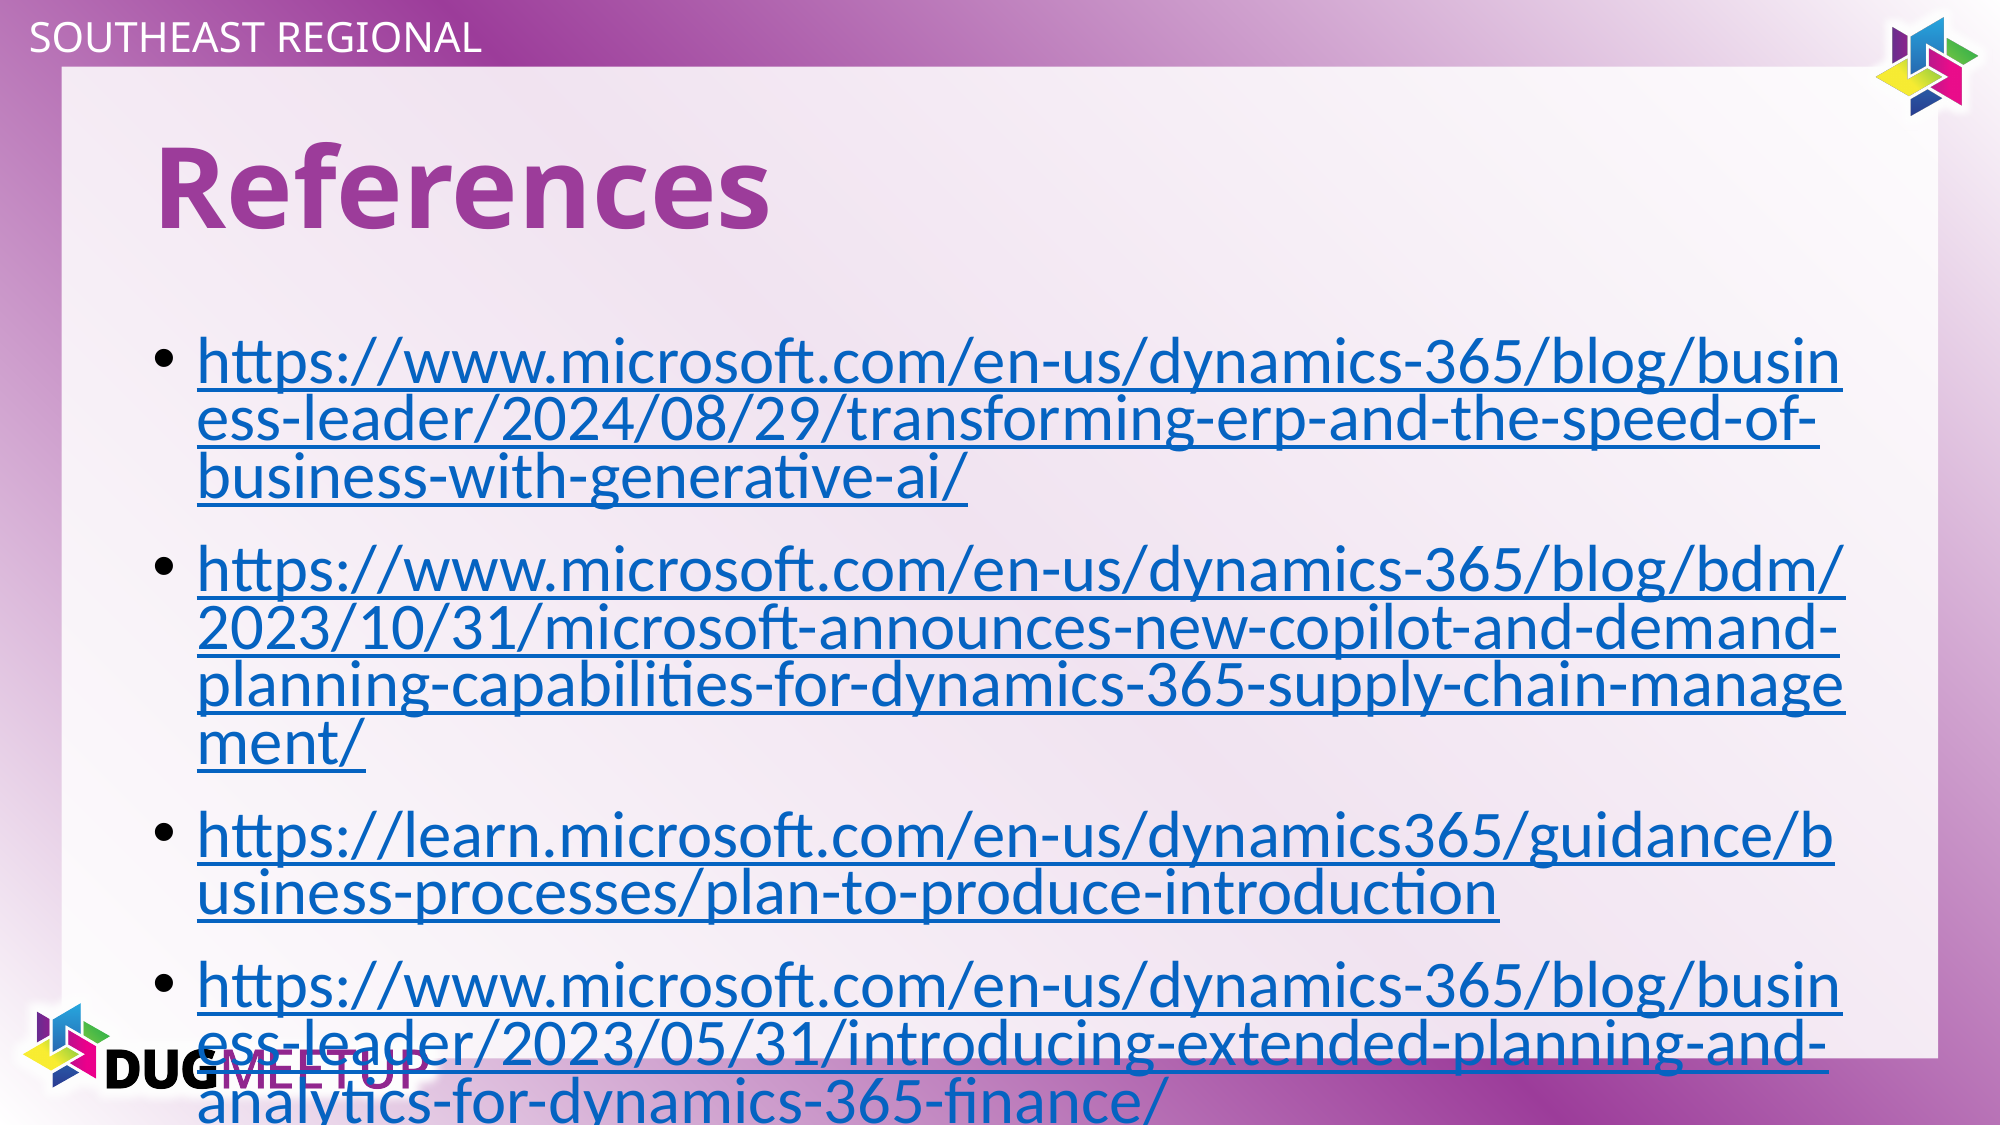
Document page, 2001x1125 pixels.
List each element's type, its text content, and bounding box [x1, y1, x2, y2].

picture [21, 1001, 437, 1093]
title References [137, 83, 1863, 302]
list https://www.microsoft.com/en-us/dynamics-365/blog/business-leader/2024/08/29/transforming-erp-and-the-speed-of-business-with-generative-ai/ https://www.microsoft.com/en-us/dynamics-365/blog/bdm/2023/10/31/microsoft-announces-new-copilot-and-demand-planning-capabilities-for-dynamics-365-supply-chain-management/ https://learn.microsoft.com/en-us/dynamics365/guidance/business-processes/plan-to-produce-introduction https://www.microsoft.com/en-us/dynamics-365/blog/business-leader/2023/05/31/introducing-extended-planning-and-analytics-for-dynamics-365-finance/ [137, 318, 1863, 1032]
picture [1875, 17, 1979, 116]
